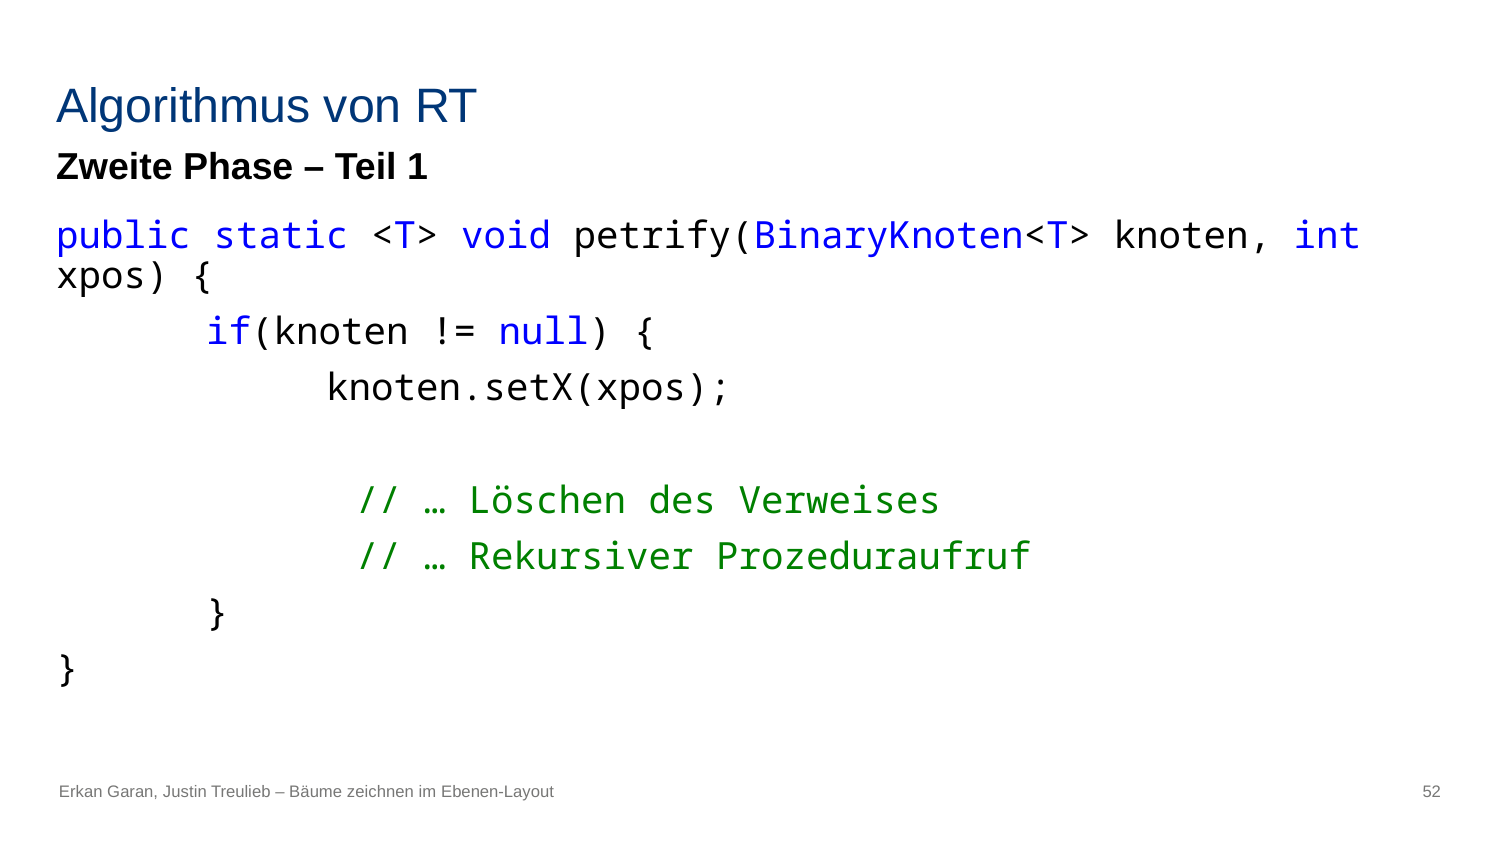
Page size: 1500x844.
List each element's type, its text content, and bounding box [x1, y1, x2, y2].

title Algorithmus von RT [56, 72, 1441, 132]
list public static <T> void petrify(BinaryKnoten<T> knoten, int xpos) { if(knoten != null) { knoten.setX(xpos); // … Löschen des Verweises // … Rekursiver Prozeduraufruf } } [55, 215, 1441, 771]
list Zweite Phase – Teil 1 [55, 146, 1441, 194]
footer Erkan Garan, Justin Treulieb – Bäume zeichnen im Ebenen-Layout [59, 785, 1359, 798]
